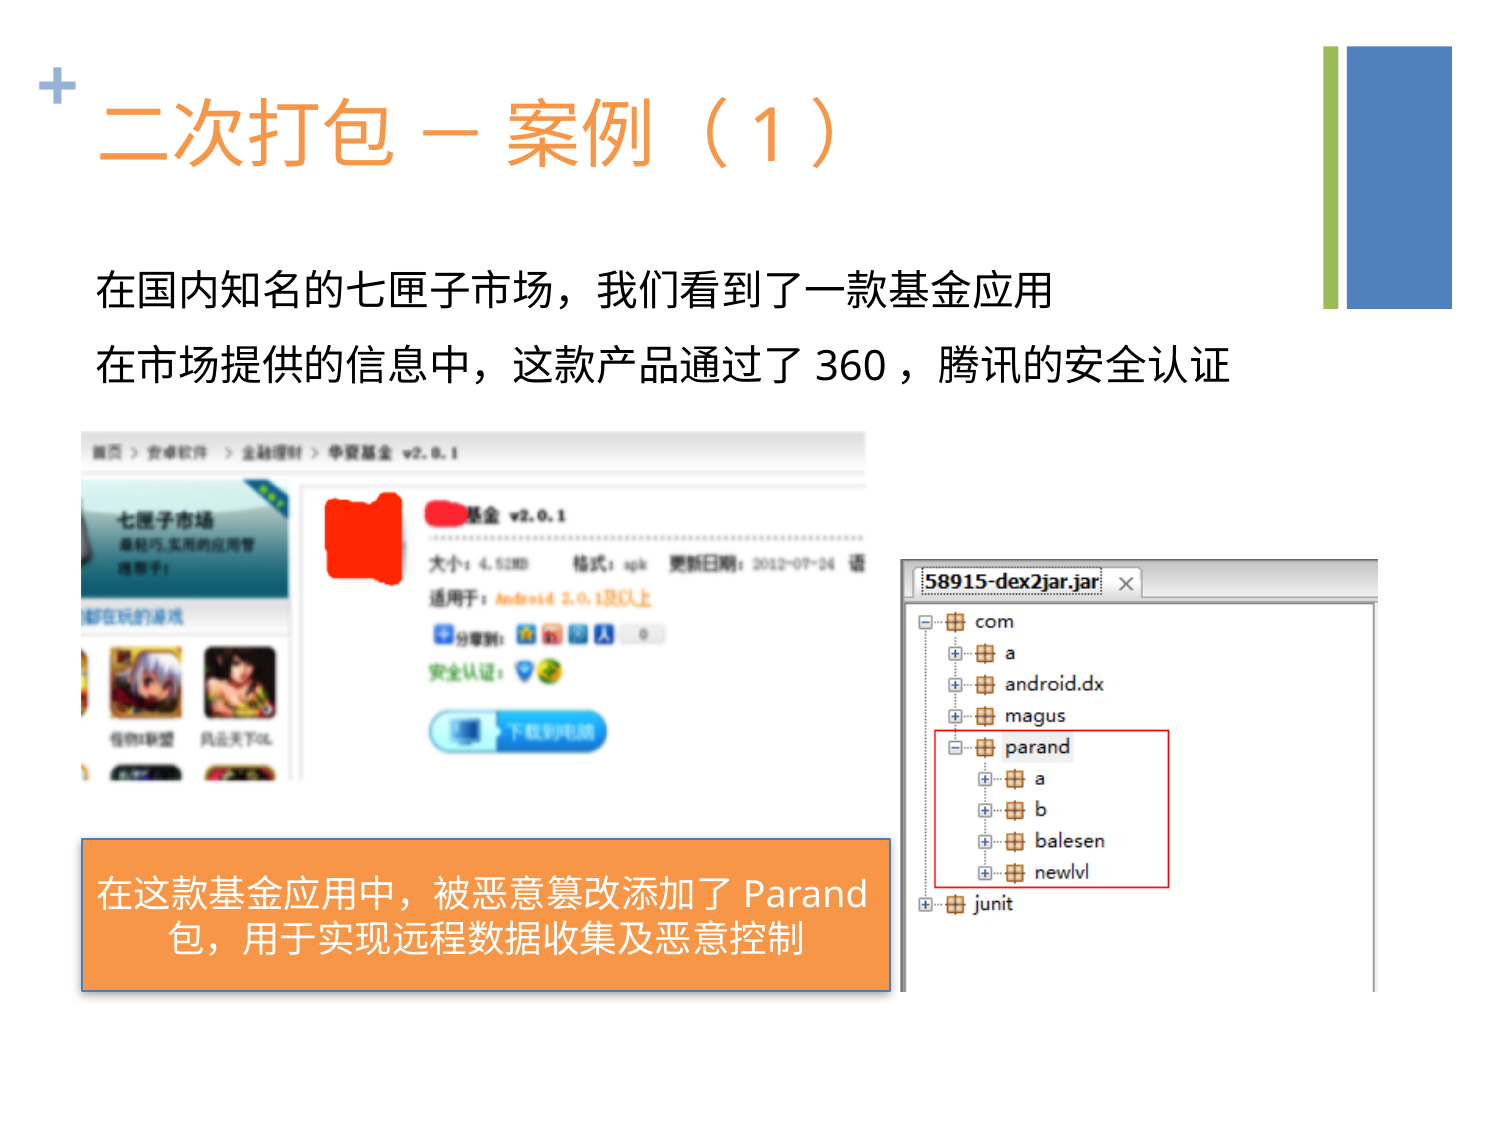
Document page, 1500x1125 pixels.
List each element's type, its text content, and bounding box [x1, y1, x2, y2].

text_box 在这款基金应用中，被恶意篡改添加了Parand包，用于实现远程数据收集及恶意控制 [81, 838, 891, 992]
picture [81, 431, 877, 812]
text_box 在国内知名的七匣子市场，我们看到了一款基金应用 在市场提供的信息中，这款产品通过了360，腾讯的安全认证 [80, 231, 1246, 397]
picture [900, 559, 1378, 992]
title 二次打包 － 案例（1） [81, 79, 1322, 191]
